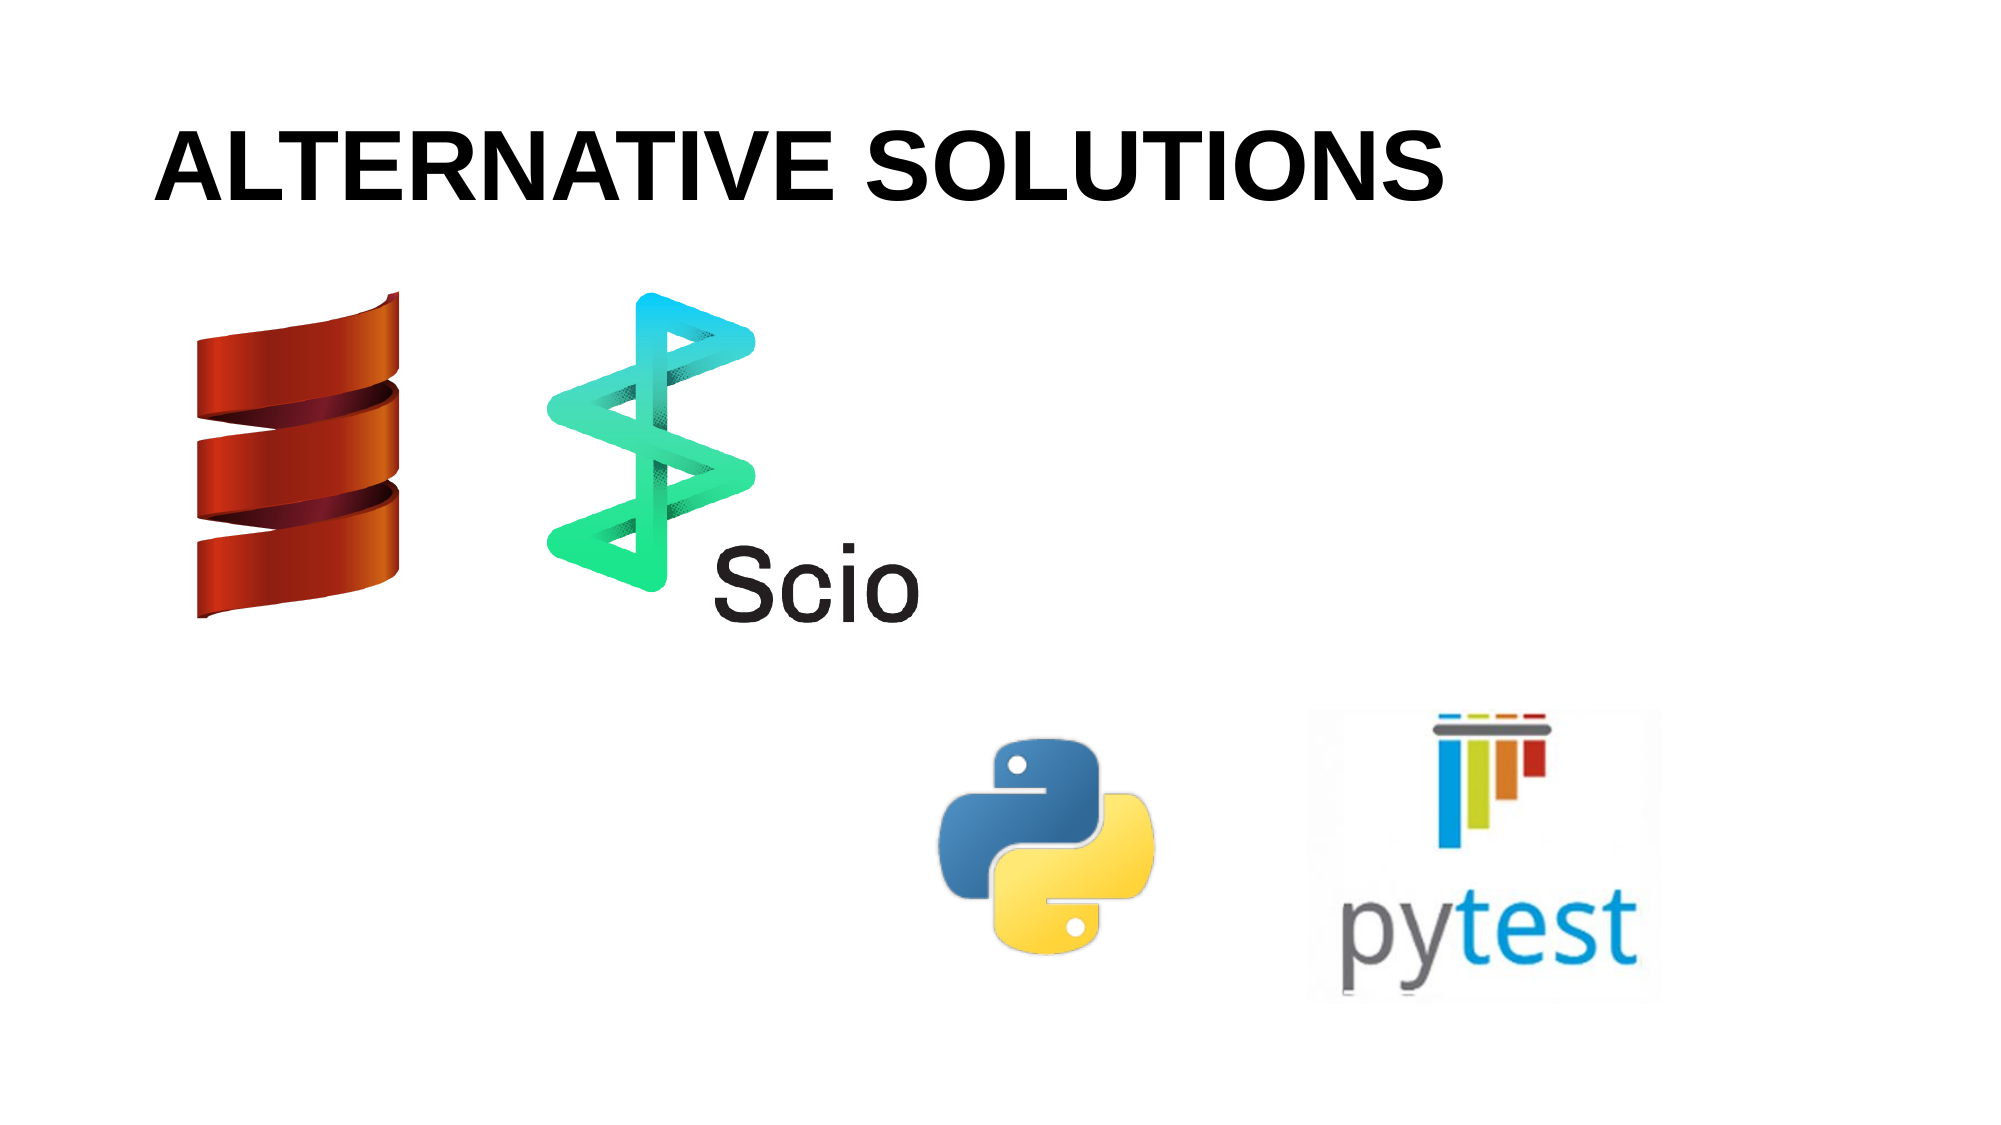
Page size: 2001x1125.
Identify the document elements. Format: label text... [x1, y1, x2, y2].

picture [547, 277, 922, 652]
picture [190, 277, 405, 625]
title ALTERNATIVE SOLUTIONS [137, 59, 1863, 278]
picture [1307, 709, 1662, 1004]
picture [890, 691, 1204, 1004]
